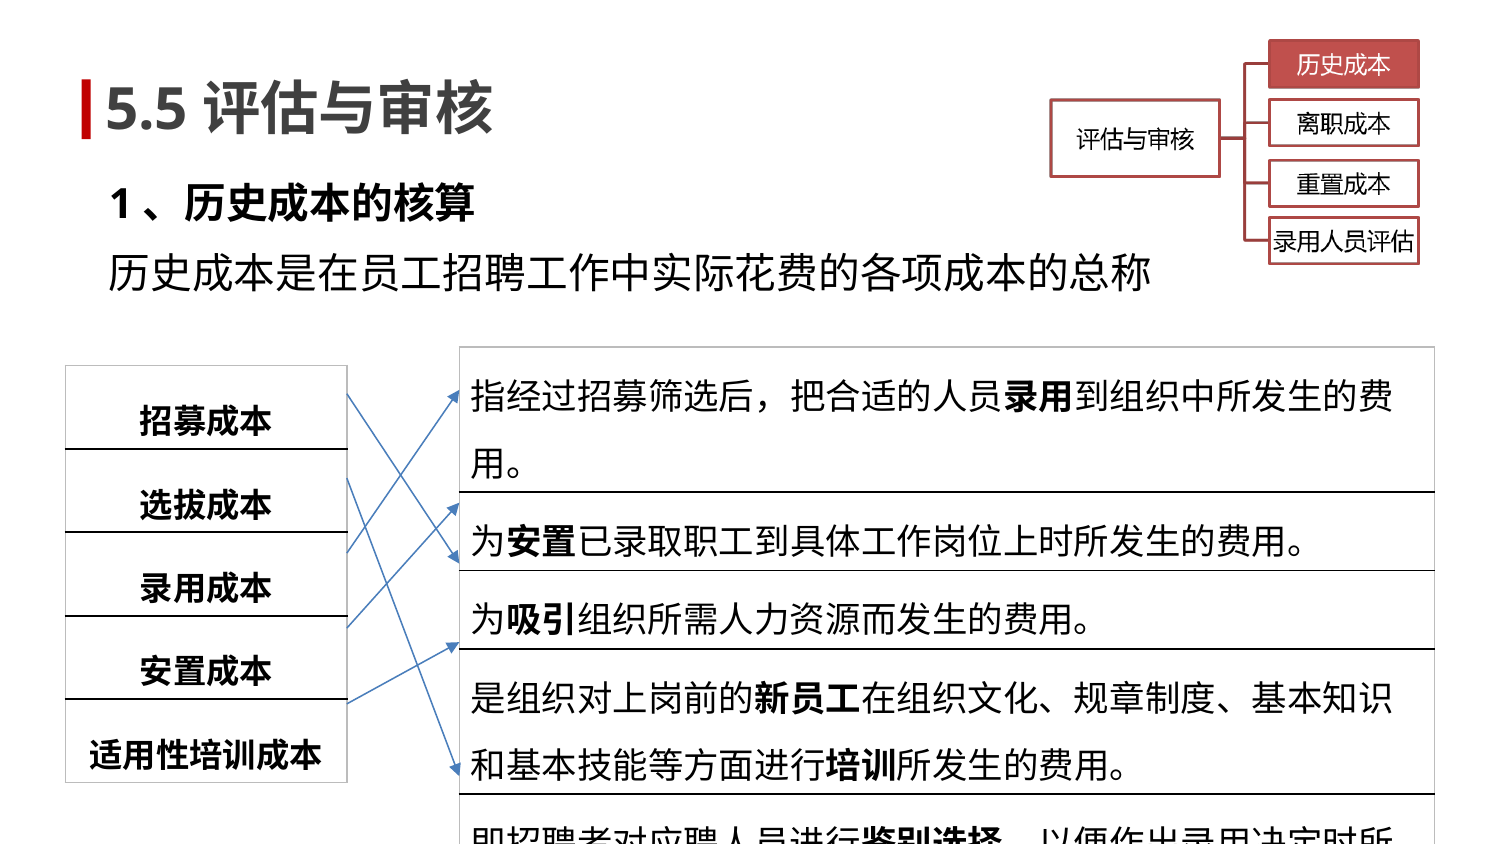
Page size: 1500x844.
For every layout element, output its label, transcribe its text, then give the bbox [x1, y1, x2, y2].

text_box 1、历史成本的核算 历史成本是在员工招聘工作中实际花费的各项成本的总称 [93, 169, 963, 305]
picture [968, 31, 1500, 320]
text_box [346, 710, 460, 777]
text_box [346, 635, 460, 641]
table_header 招募成本 [66, 366, 346, 448]
table_cell 选拔成本 [66, 450, 340, 531]
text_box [346, 502, 460, 629]
table_header 指经过招募筛选后，把合适的人员录用到组织中所发生的费用。 [460, 348, 1434, 491]
table_cell 录用成本 [66, 533, 340, 615]
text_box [346, 641, 460, 705]
table_cell 安置成本 [66, 617, 341, 698]
text_box 5.5评估与审核 [93, 65, 963, 147]
picture [440, 759, 1069, 844]
table_cell 为吸引组织所需人力资源而发生的费用。 [463, 571, 1434, 648]
table_cell 即招聘者对应聘人员进行鉴别选择，以便作出录用决定时所支付的费用。 [1072, 795, 1434, 844]
table_cell 为安置已录取职工到具体工作岗位上时所发生的费用。 [464, 493, 1434, 570]
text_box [346, 389, 460, 502]
table_cell 适用性培训成本 [66, 700, 343, 782]
table_cell 是组织对上岗前的新员工在组织文化、规章制度、基本知识和基本技能等方面进行培训所发生的费用。 [463, 650, 1434, 793]
